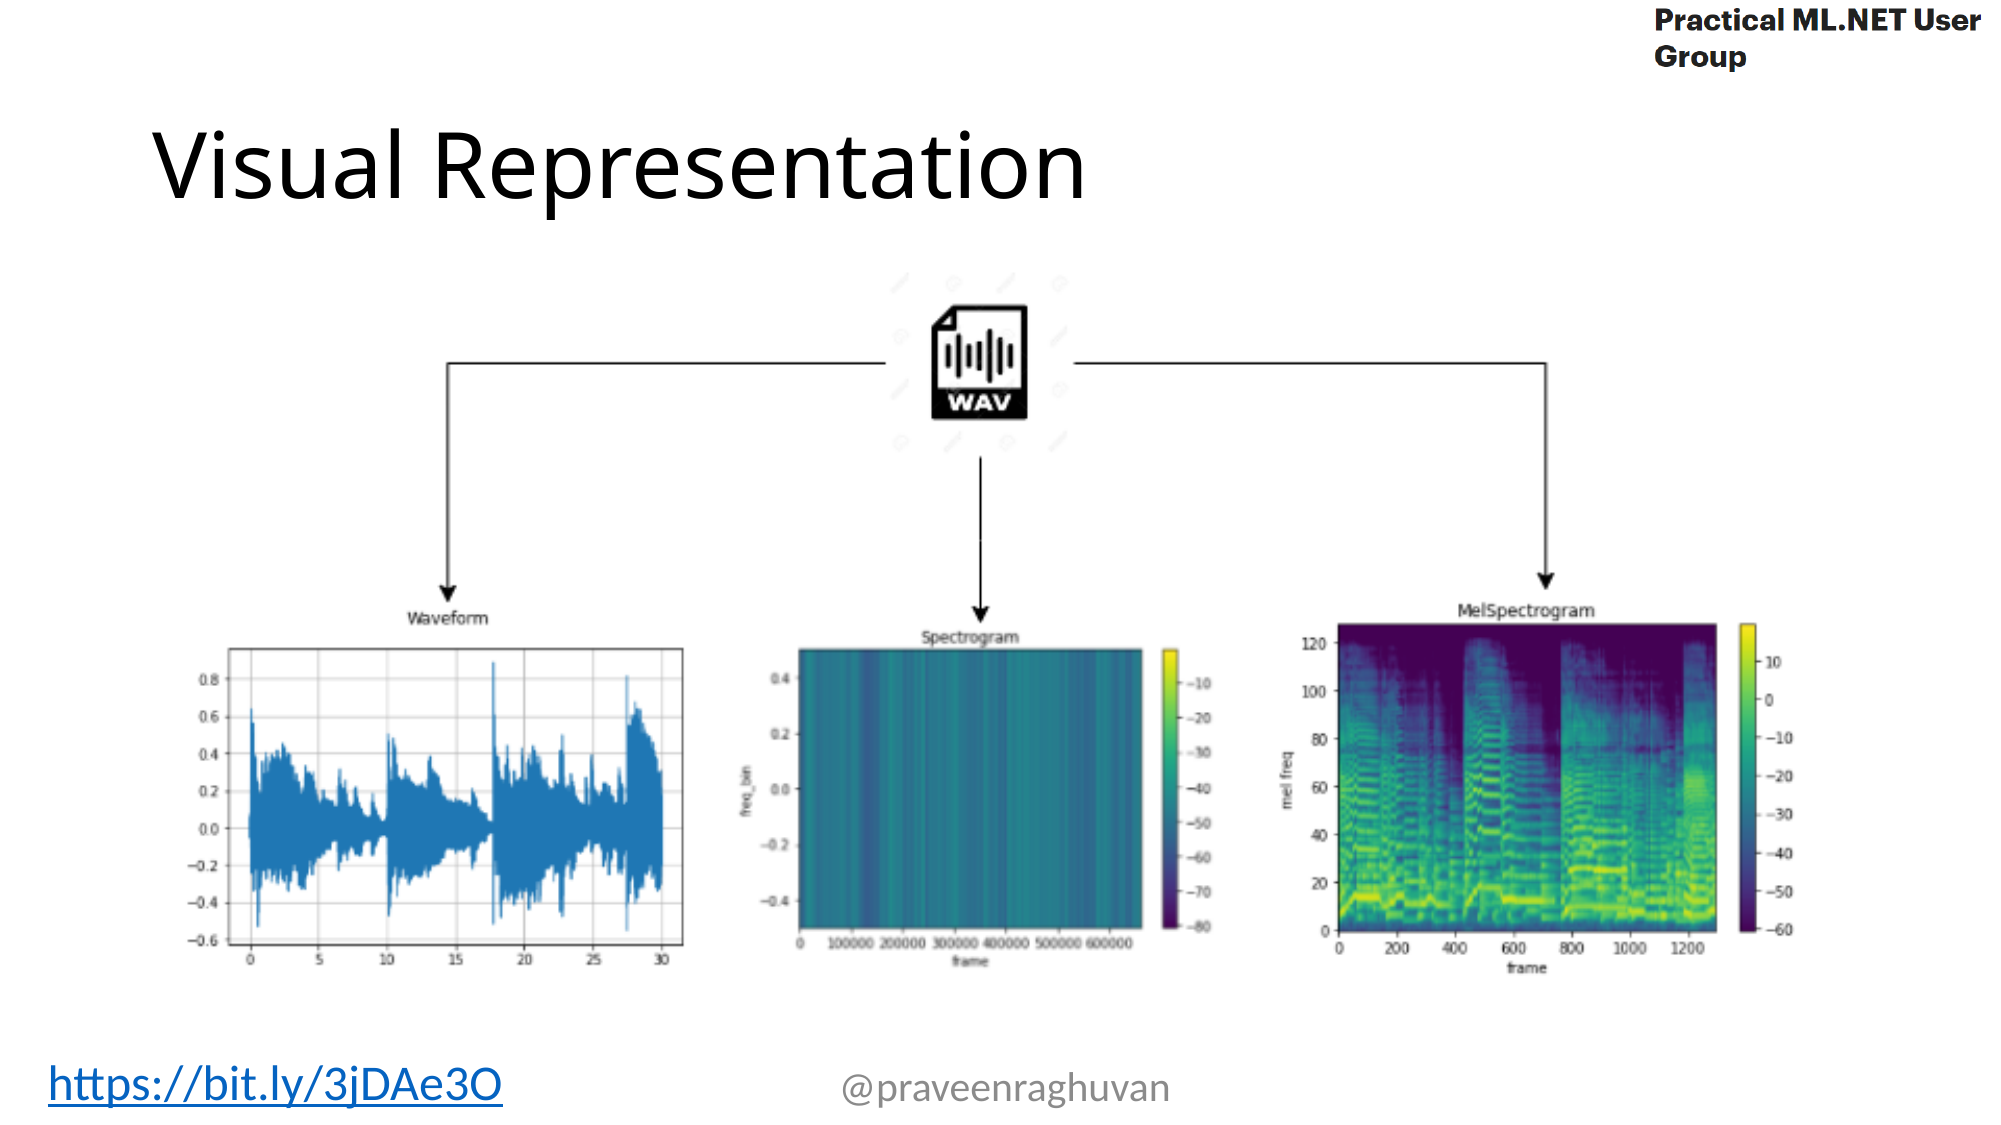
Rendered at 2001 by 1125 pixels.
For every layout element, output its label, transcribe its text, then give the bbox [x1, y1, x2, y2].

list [182, 269, 1828, 1055]
title Visual Representation [137, 59, 1863, 278]
text_box https://bit.ly/3jDAe3O [0, 1031, 542, 1119]
footer @praveenraghuvan [782, 1055, 1228, 1115]
picture [1640, 0, 2000, 85]
